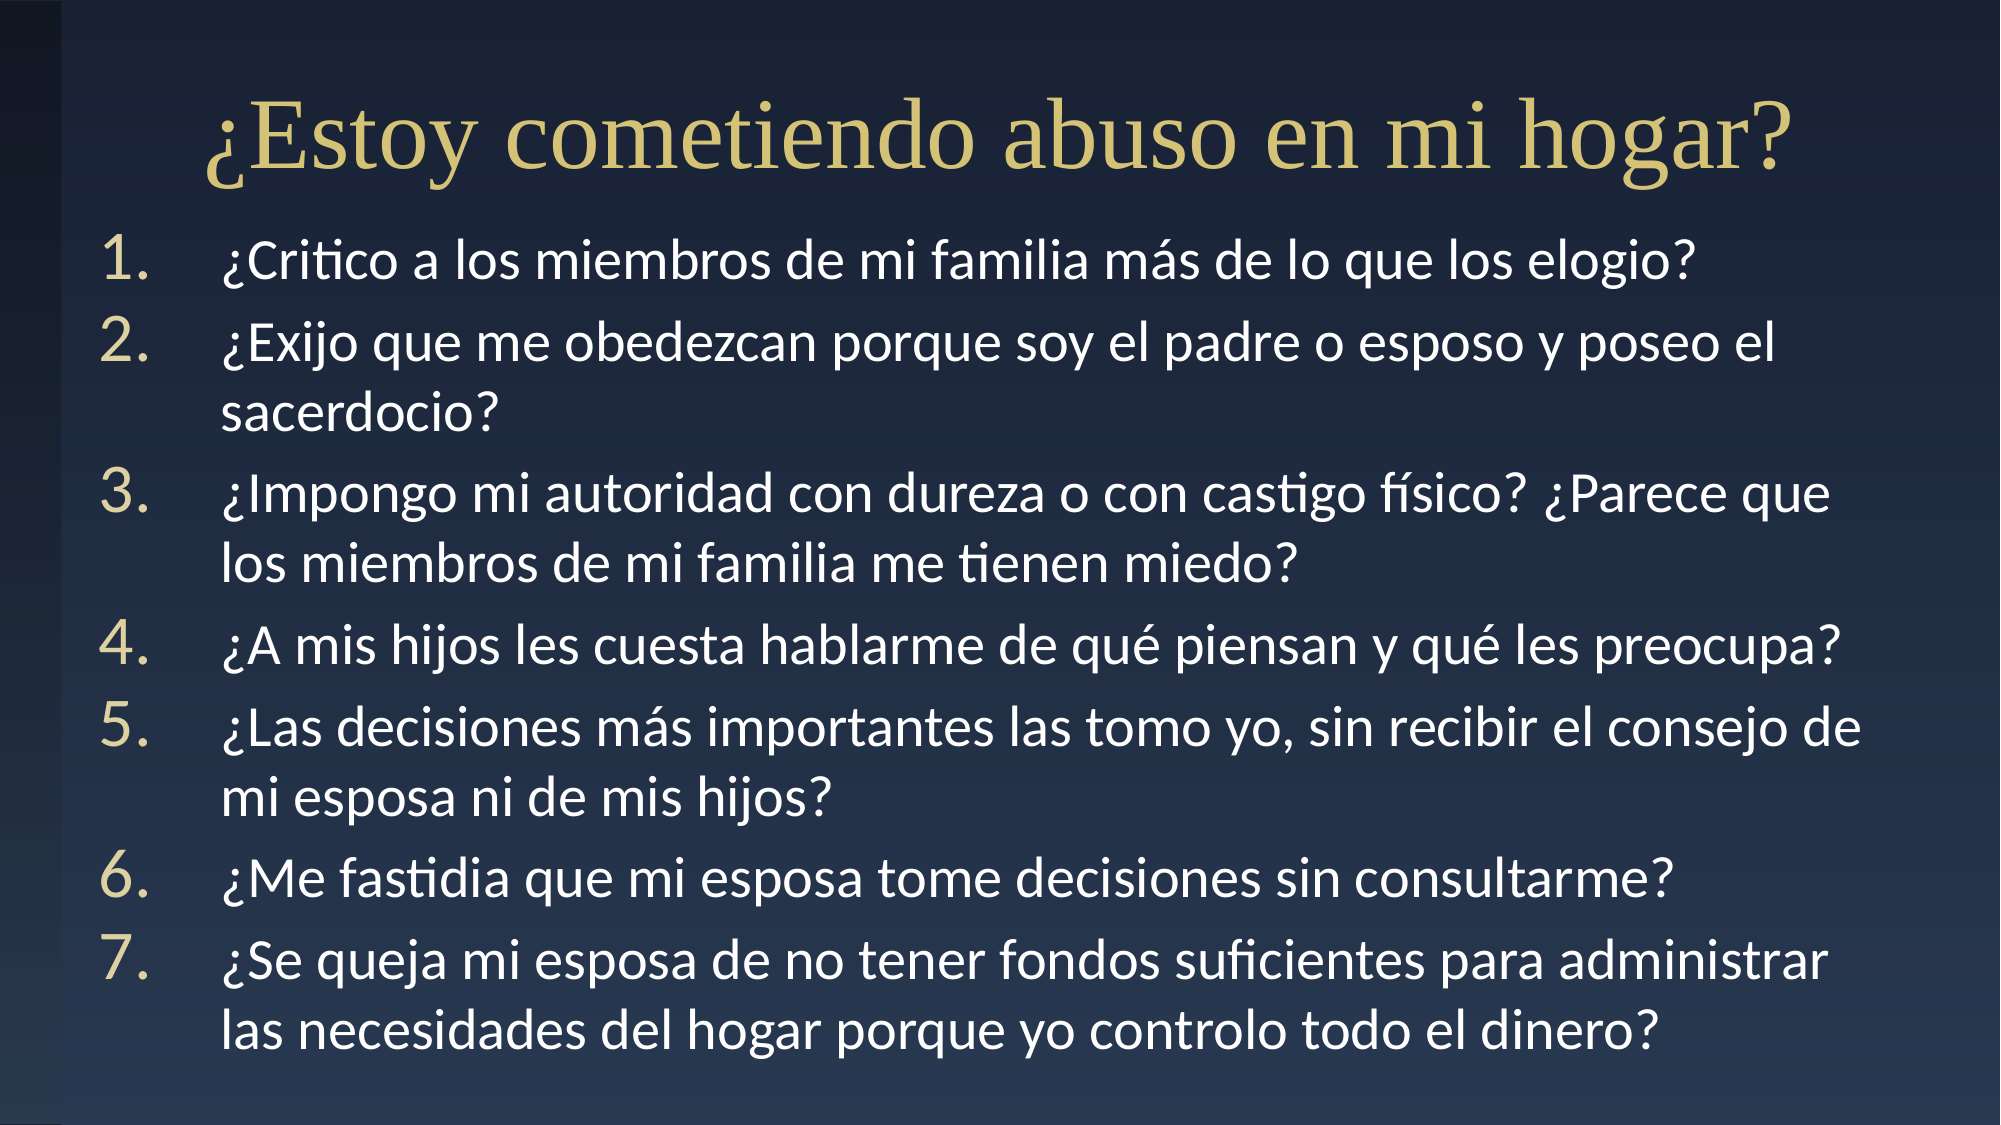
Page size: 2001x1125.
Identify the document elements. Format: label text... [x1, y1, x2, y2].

title ¿Estoy cometiendo abuso en mi hogar? [99, 17, 1900, 213]
list ¿Critico a los miembros de mi familia más de lo que los elogio? ¿Exijo que me obedezcan porque soy el padre o esposo y poseo el sacerdocio? ¿Impongo mi autoridad con dureza o con castigo físico? ¿Parece que los miembros de mi familia me tienen miedo? ¿A mis hijos les cuesta hablarme de qué piensan y qué les preocupa? ¿Las decisiones más importantes las tomo yo, sin recibir el consejo de mi esposa ni de mis hijos? ¿Me fastidia que mi esposa tome decisiones sin consultarme? ¿Se queja mi esposa de no tener fondos suficientes para administrar las necesidades del hogar porque yo controlo todo el dinero? [84, 213, 1916, 1073]
